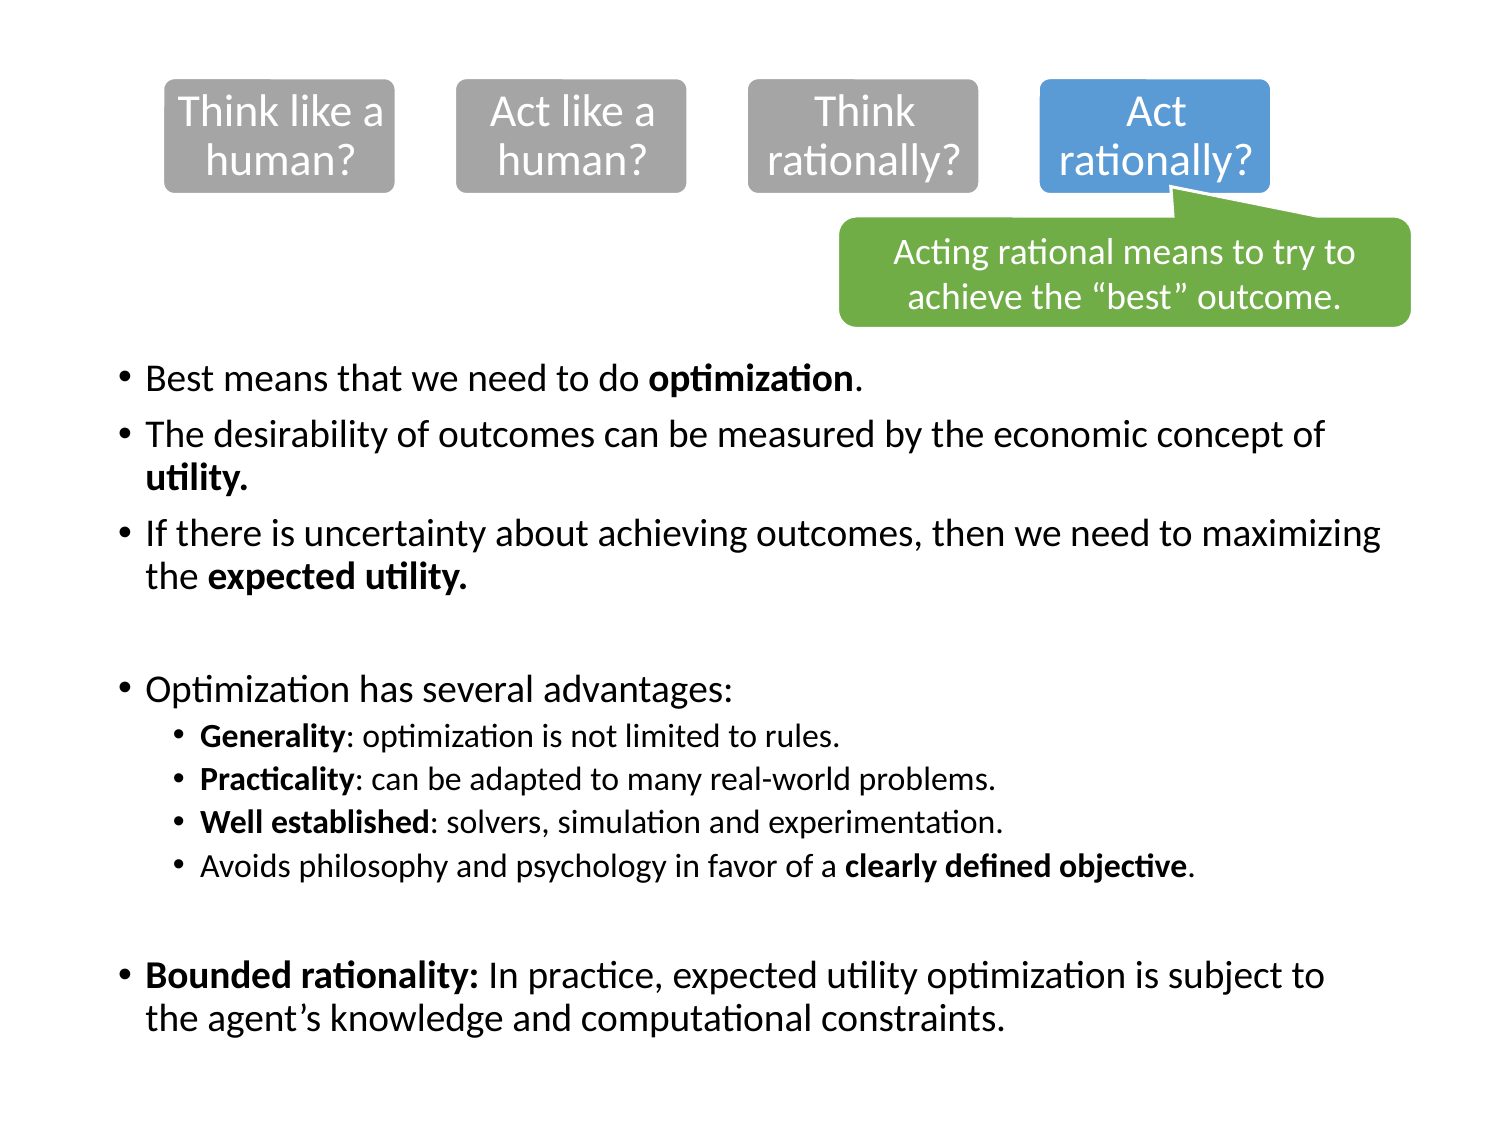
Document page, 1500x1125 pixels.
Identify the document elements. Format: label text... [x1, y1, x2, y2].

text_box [162, 0, 1272, 273]
list Best means that we need to do optimization. The desirability of outcomes can be measured by the economic concept of utility. If there is uncertainty about achieving outcomes, then we need to maximizing the expected utility. Optimization has several advantages: Generality: optimization is not limited to rules. Practicality: can be adapted to many real-world problems. Well established: solvers, simulation and experimentation. Avoids philosophy and psychology in favor of a clearly defined objective. Bounded rationality: In practice, expected utility optimization is subject to the agent’s knowledge and computational constraints. [103, 350, 1397, 1050]
text_box Acting rational means to try to achieve the “best” outcome. [835, 205, 1415, 331]
